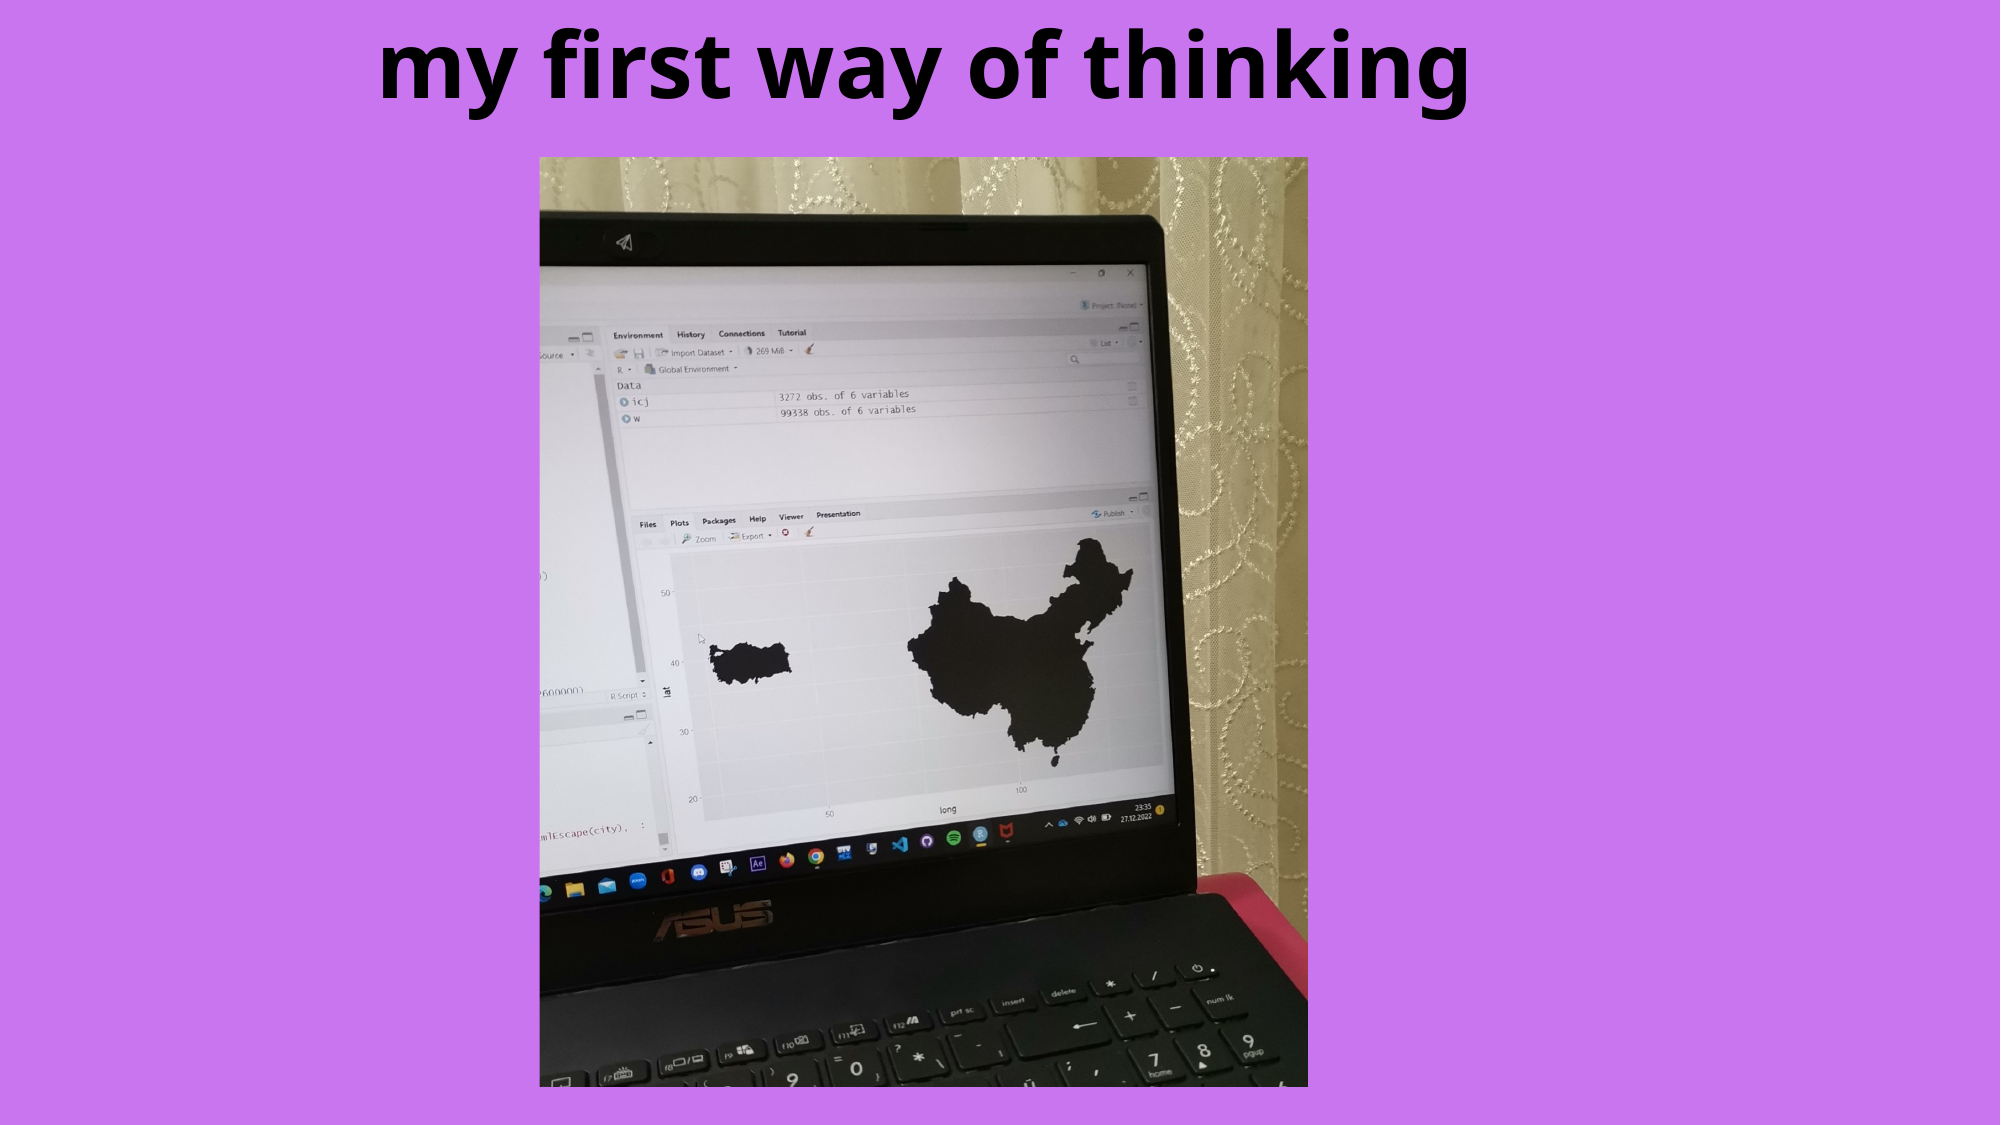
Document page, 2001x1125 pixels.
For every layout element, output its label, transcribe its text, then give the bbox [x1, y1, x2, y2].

title my first way of thinking [63, 14, 1789, 233]
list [539, 157, 1312, 1087]
